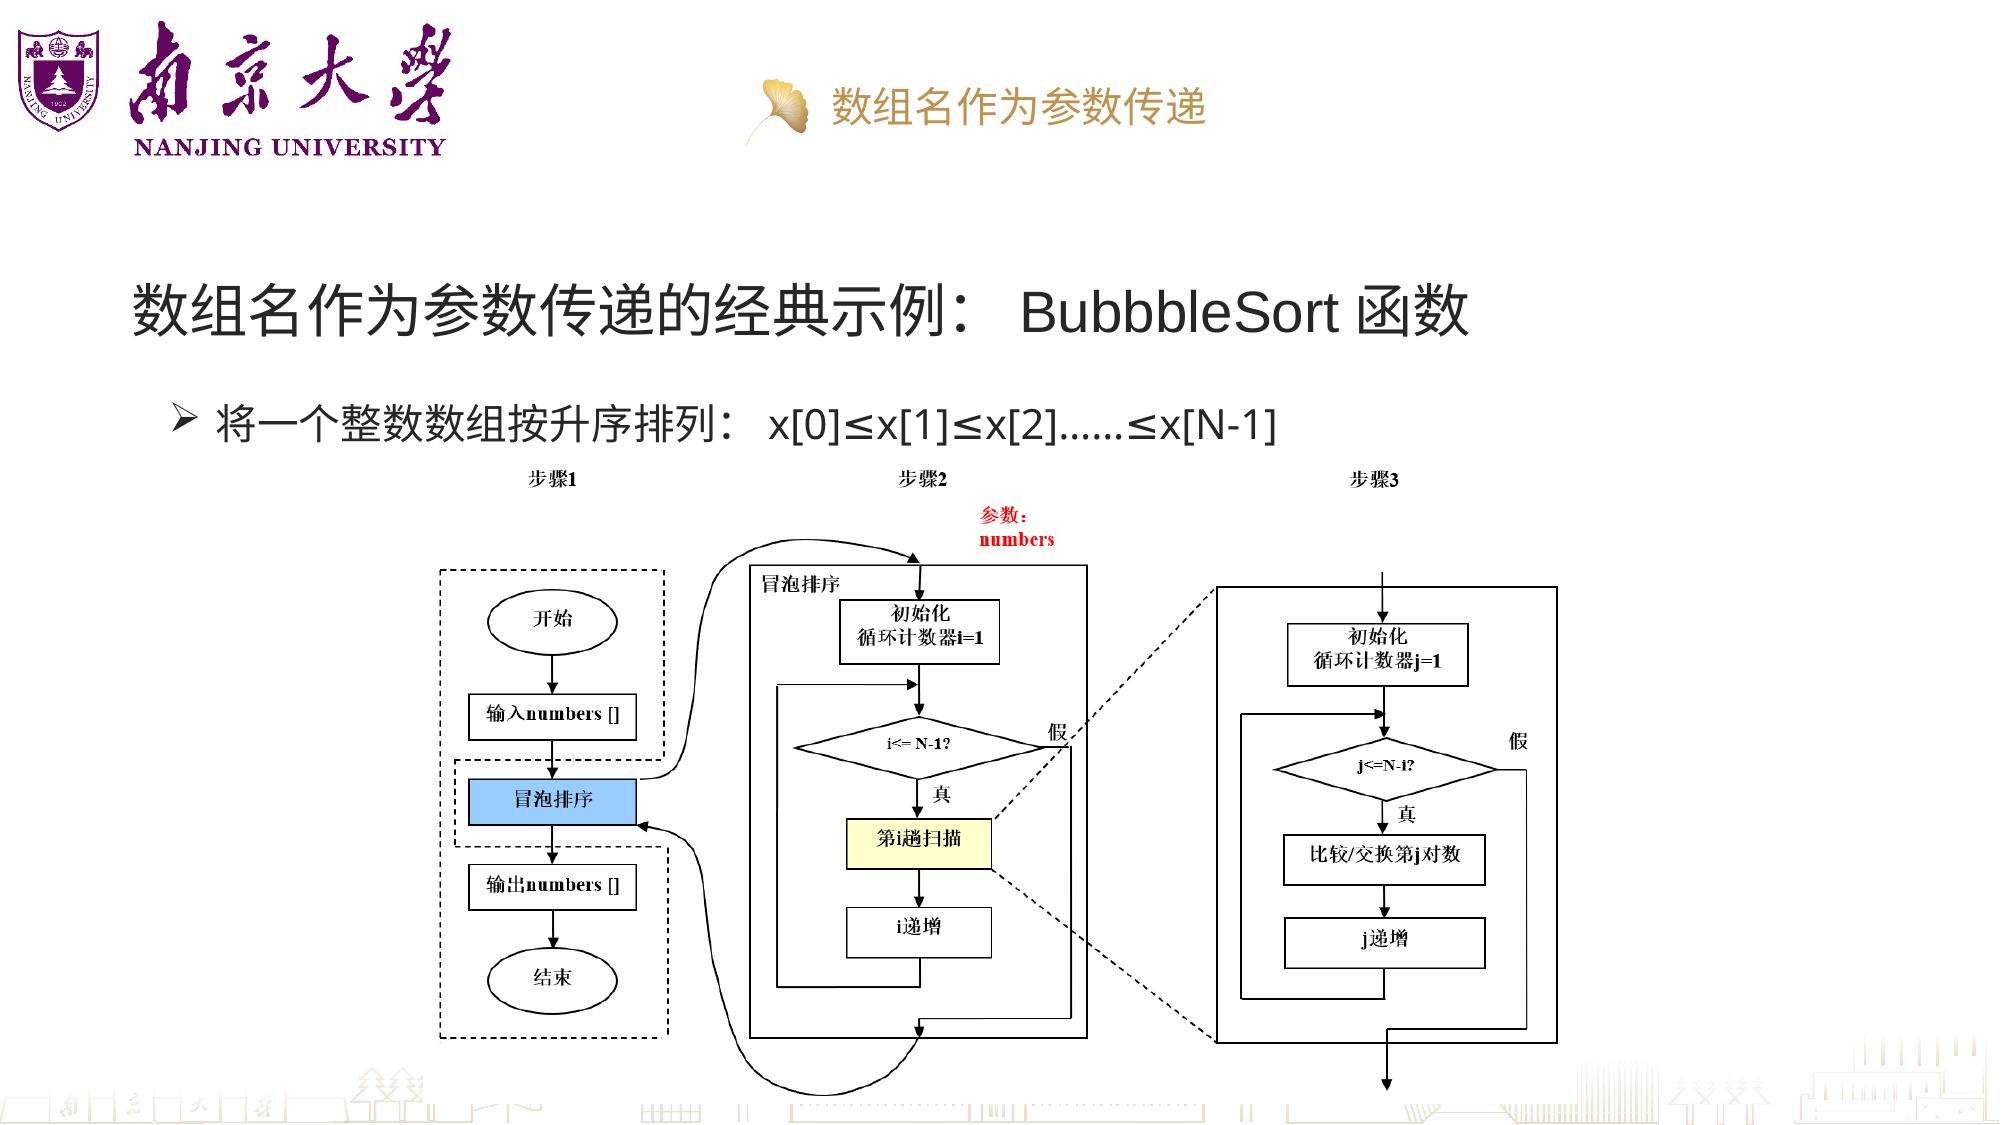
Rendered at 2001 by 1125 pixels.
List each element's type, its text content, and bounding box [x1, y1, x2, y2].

text_box 数组名作为参数传递 [816, 73, 1338, 139]
picture [731, 64, 830, 169]
picture [423, 462, 1577, 1104]
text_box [116, 249, 1843, 448]
picture [18, 21, 451, 160]
